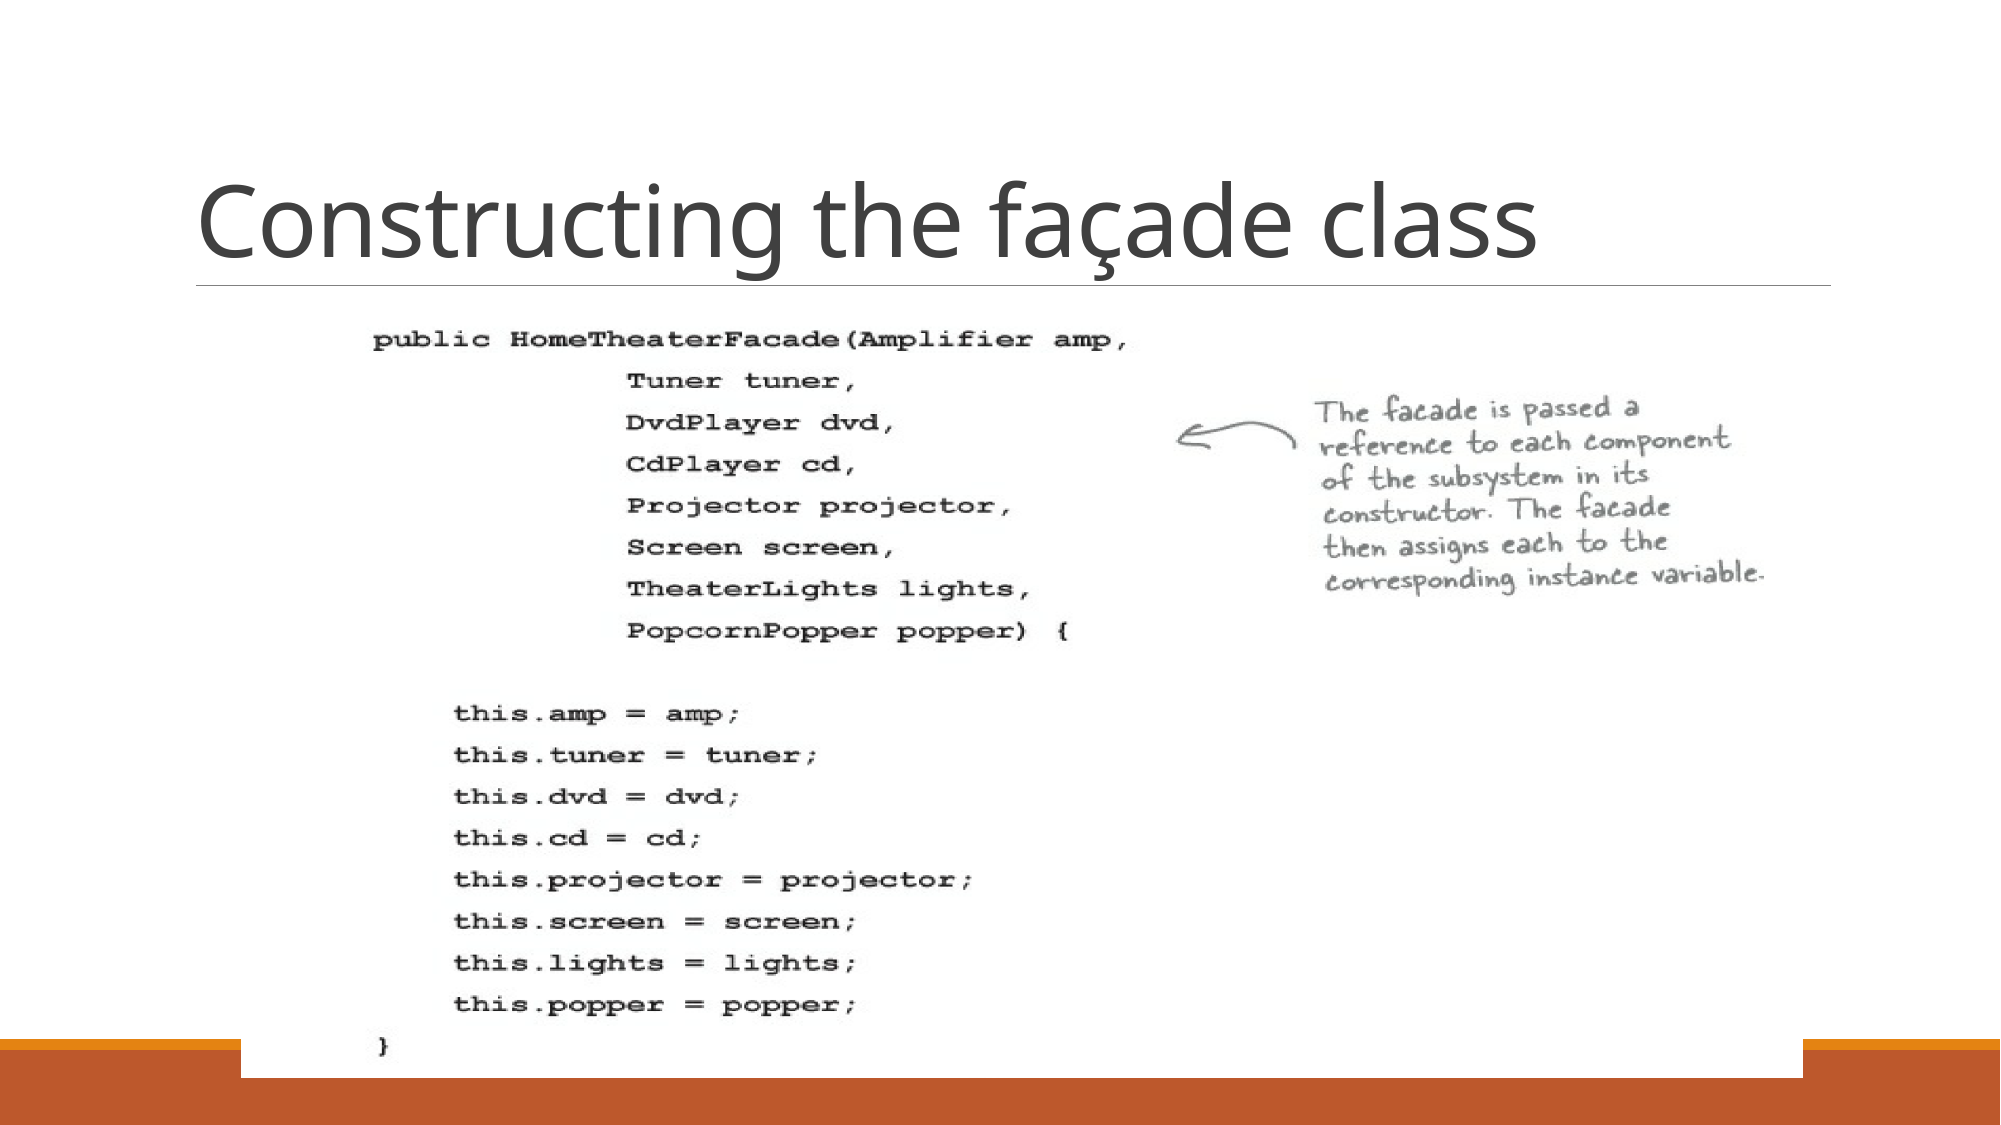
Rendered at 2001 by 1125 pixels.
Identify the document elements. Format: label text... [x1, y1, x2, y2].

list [240, 298, 1804, 1078]
title Constructing the façade class [180, 47, 1830, 285]
